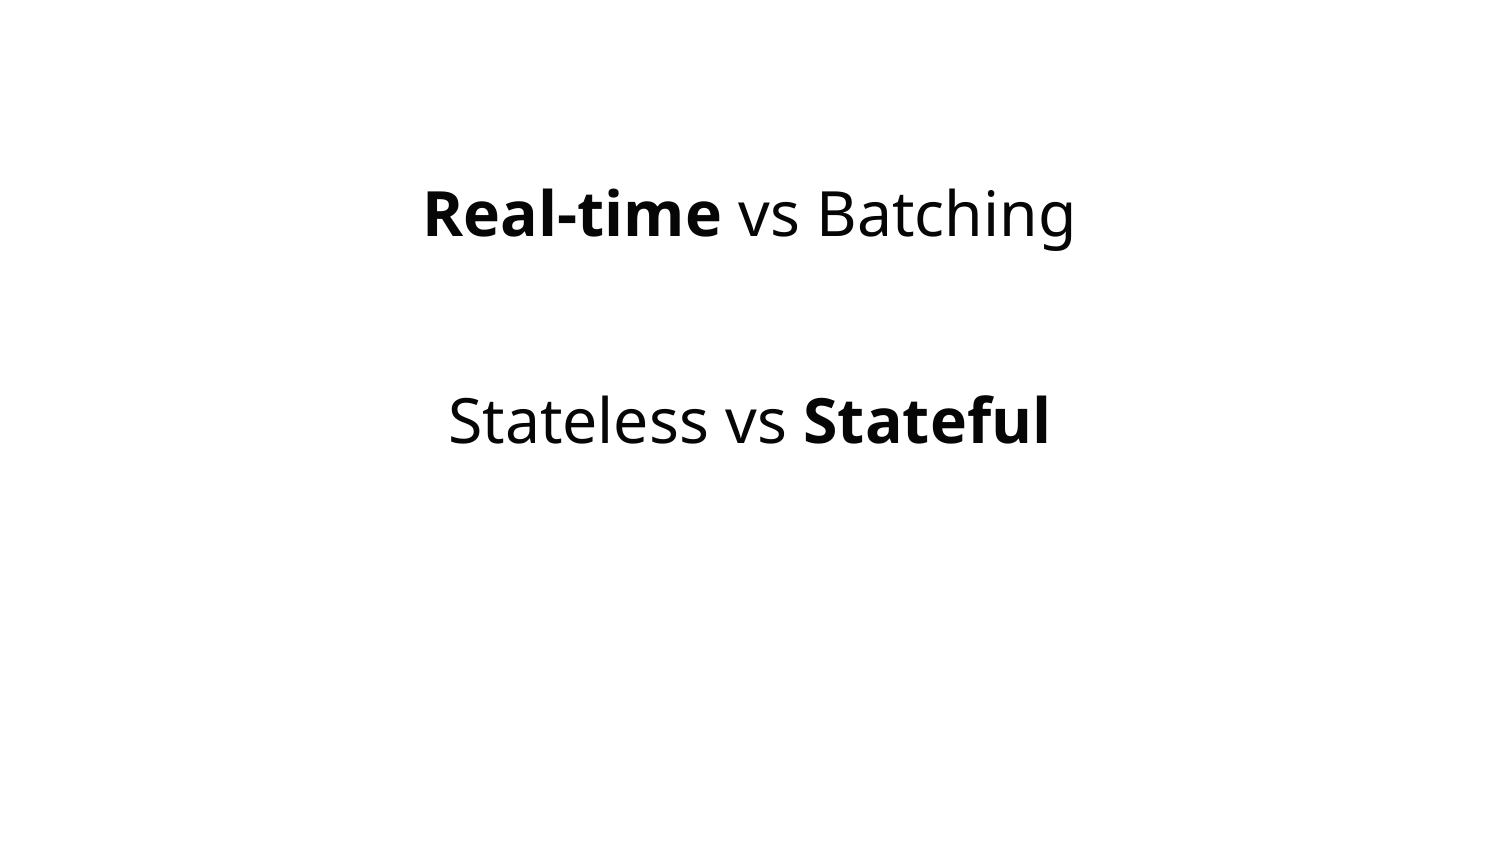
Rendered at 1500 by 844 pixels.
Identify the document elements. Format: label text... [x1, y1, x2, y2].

title Stateless vs Stateful [54, 366, 1445, 478]
title Real-time vs Batching [54, 159, 1445, 270]
